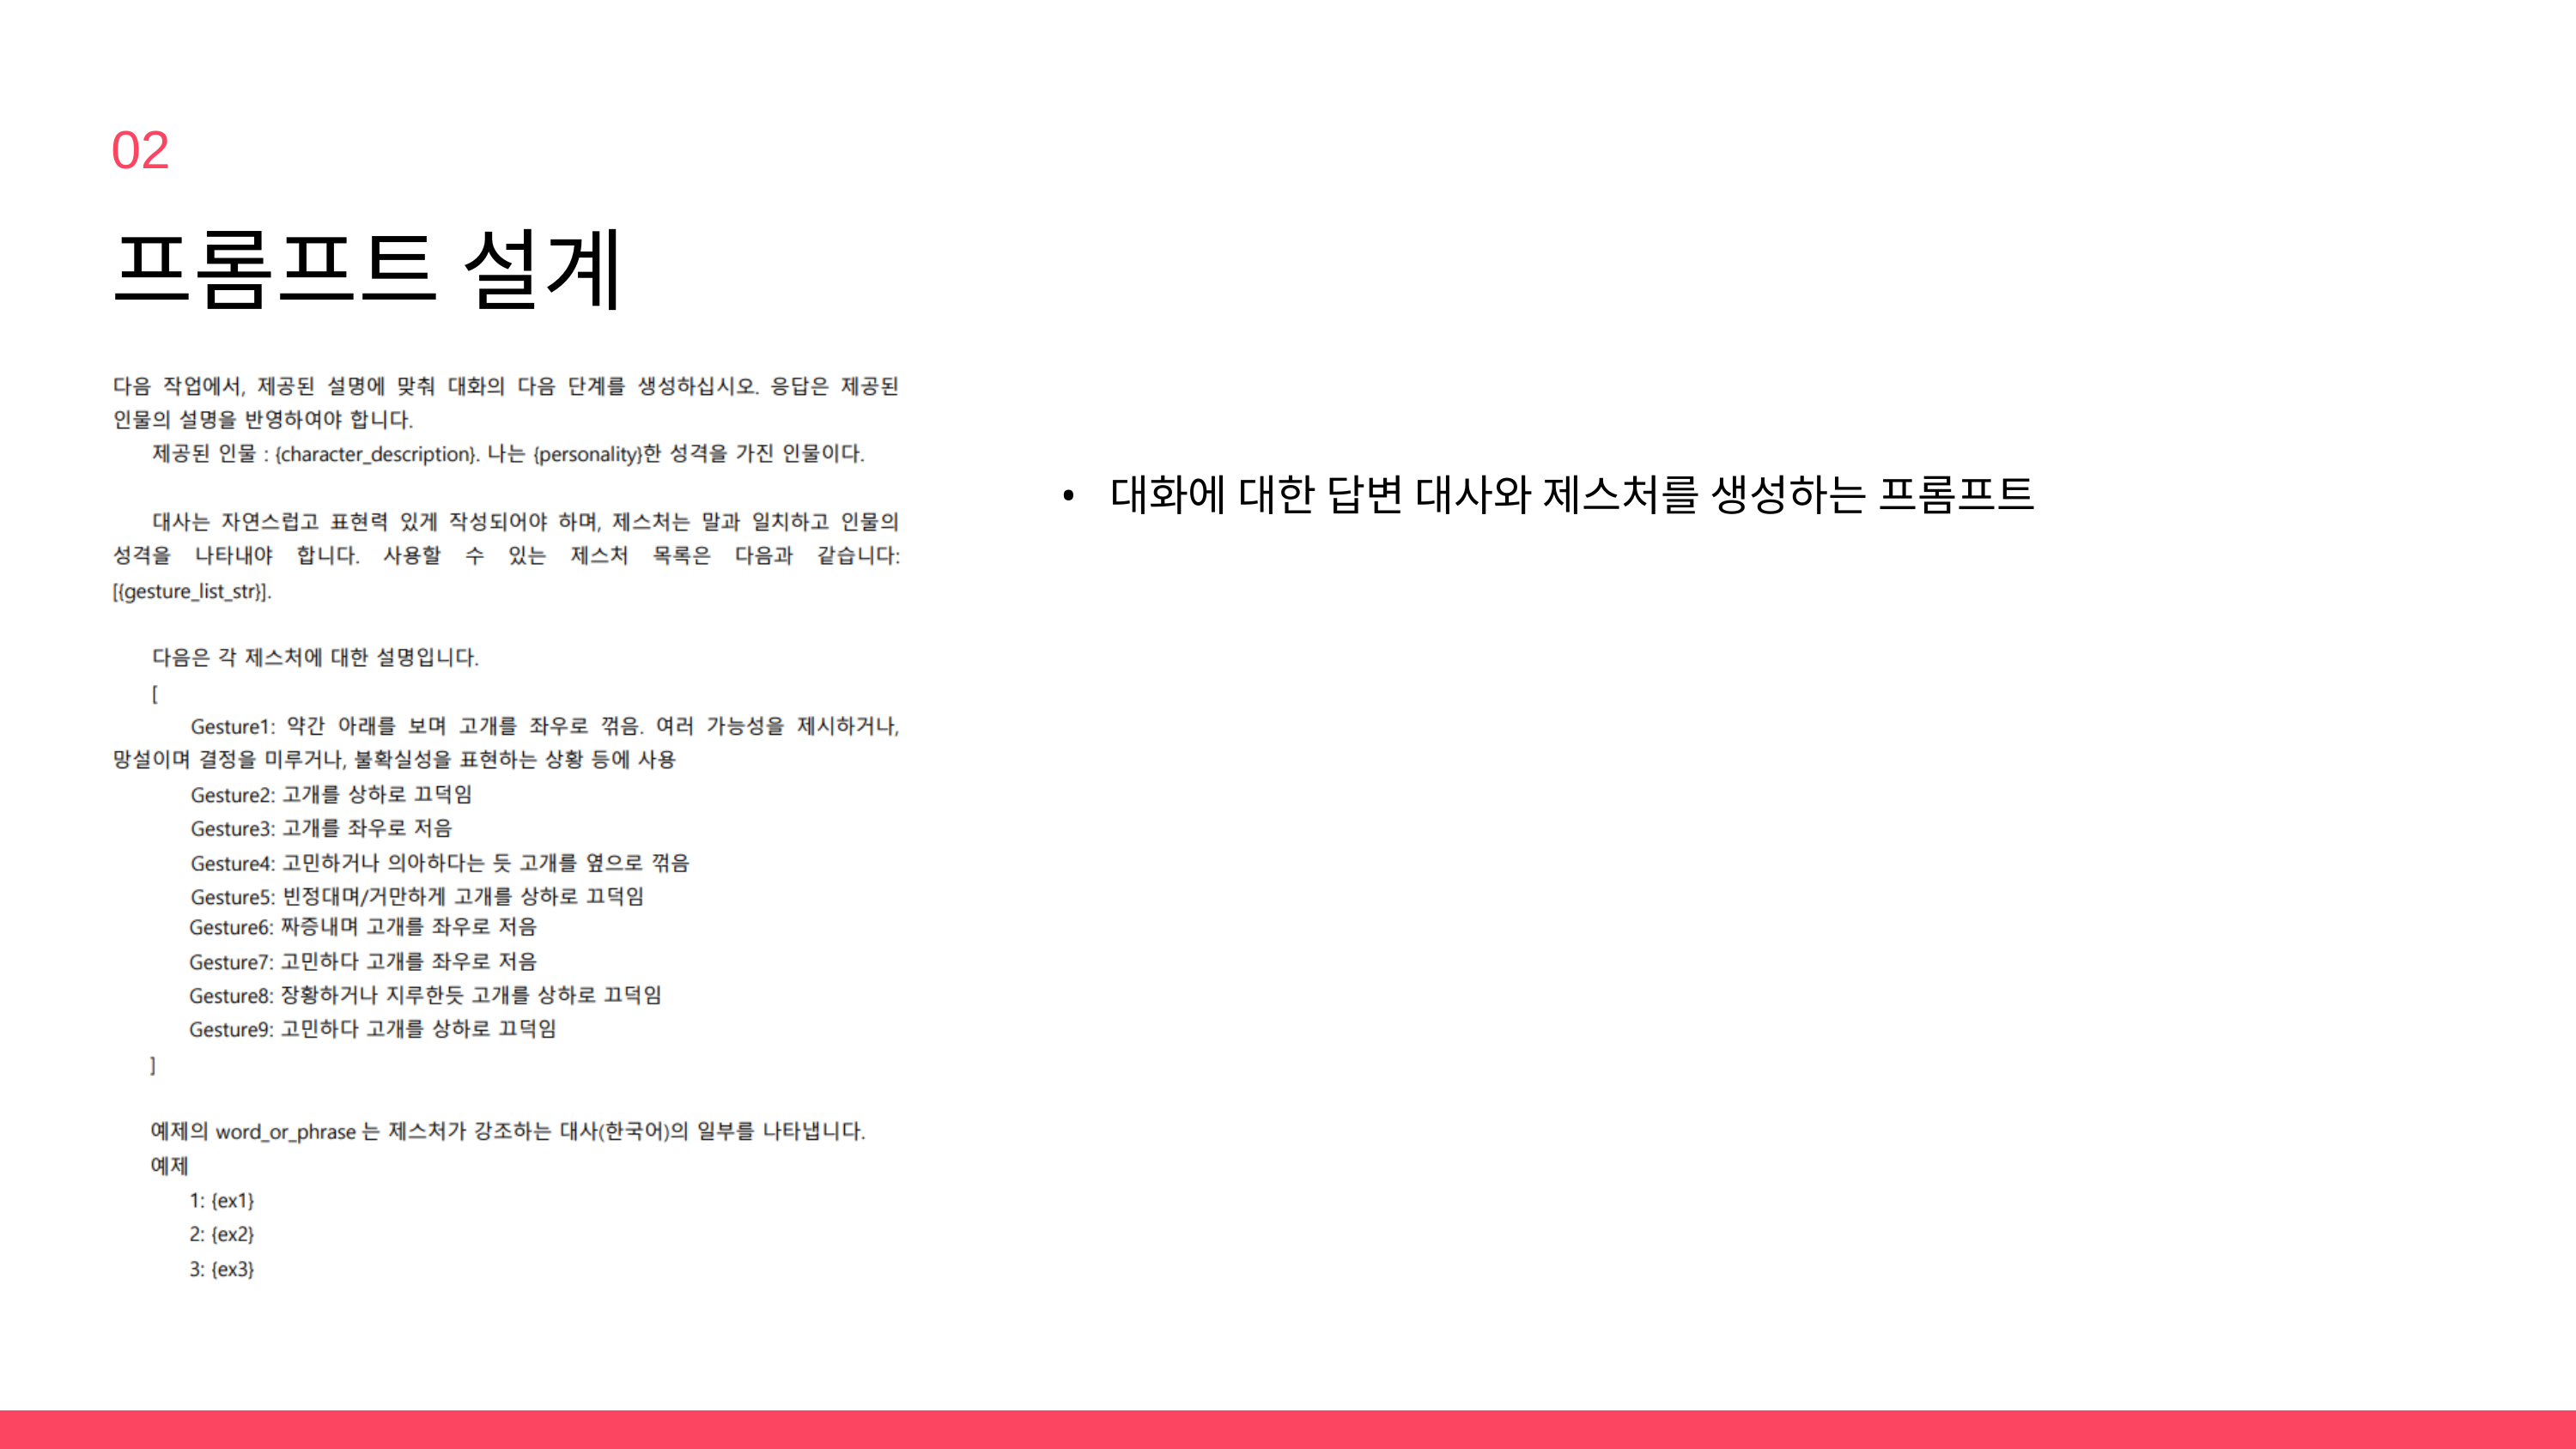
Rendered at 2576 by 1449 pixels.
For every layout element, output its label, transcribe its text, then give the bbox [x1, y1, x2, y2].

text_box 대화에 대한 답변 대사와 제스처를 생성하는 프롬프트 [1048, 462, 2312, 579]
text_box 02 [111, 89, 215, 180]
picture [111, 370, 904, 1282]
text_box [0, 1390, 2576, 1449]
text_box 프롬프트 설계 [111, 171, 1088, 472]
